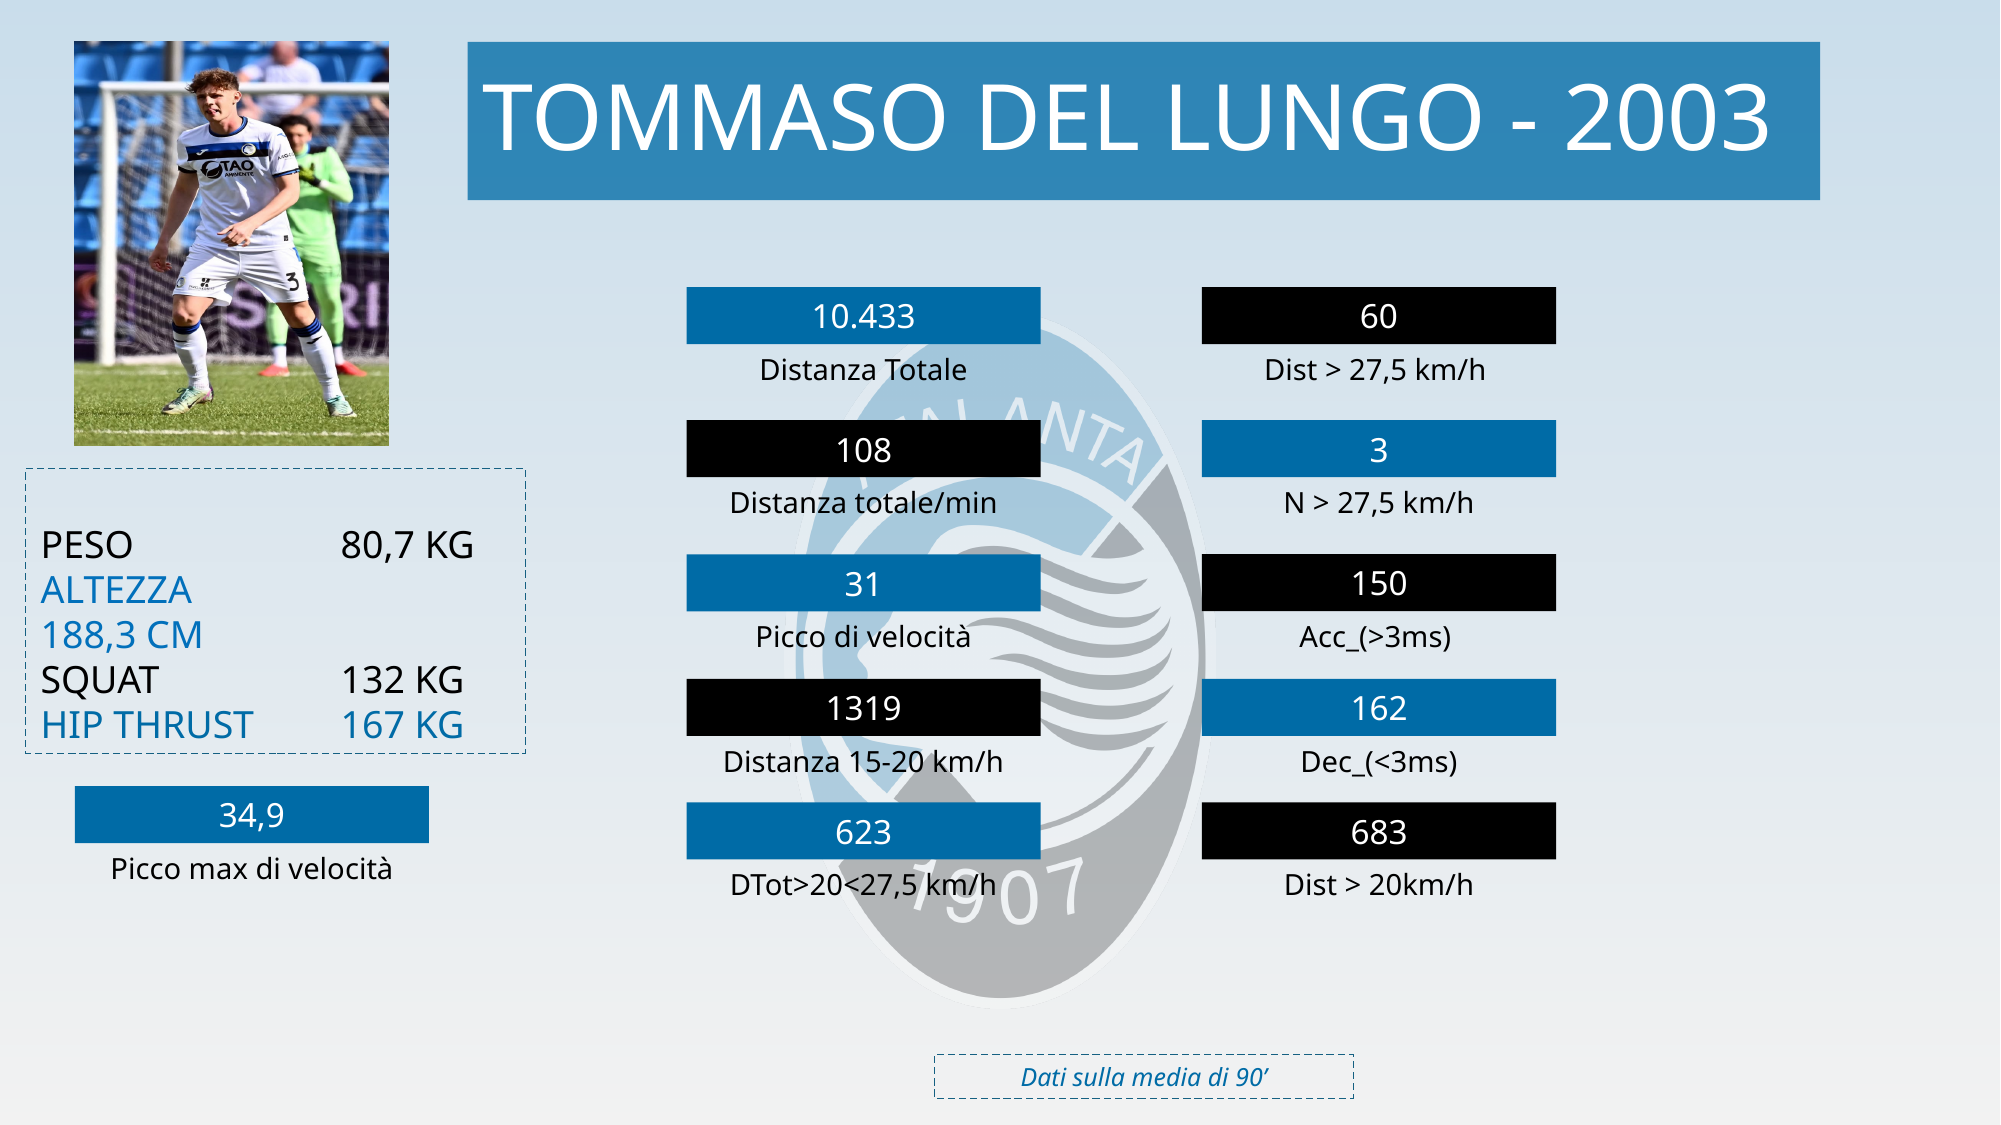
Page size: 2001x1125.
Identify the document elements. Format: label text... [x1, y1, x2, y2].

text_box Dec_(<3ms) [1201, 735, 1557, 786]
text_box Acc_(>3ms) [1201, 611, 1557, 661]
text_box Distanza 15-20 km/h [686, 735, 1041, 786]
text_box 34,9 [73, 785, 430, 845]
text_box PESO 80,7 KG ALTEZZA 188,3 CM SQUAT 132 KG HIP THRUST 167 KG [25, 468, 526, 754]
picture [73, 41, 389, 446]
text_box 162 [1200, 677, 1558, 737]
text_box DTot>20<27,5 km/h [686, 859, 1041, 910]
text_box N > 27,5 km/h [1201, 477, 1557, 527]
text_box Dist > 27,5 km/h [1201, 344, 1557, 394]
text_box Distanza Totale [686, 344, 1041, 394]
text_box 60 [1200, 286, 1558, 346]
text_box 3 [1200, 419, 1558, 479]
text_box 10.433 [685, 286, 1042, 346]
text_box Picco di velocità [686, 611, 1041, 662]
text_box 1319 [685, 677, 1042, 737]
text_box Dist > 20km/h [1201, 859, 1557, 910]
text_box 623 [685, 801, 1042, 861]
text_box 108 [685, 419, 1042, 479]
text_box Picco max di velocità [74, 843, 429, 893]
text_box 683 [1200, 801, 1558, 861]
text_box 31 [685, 553, 1042, 613]
title TOMMASO DEL LUNGO - 2003 [467, 41, 1821, 201]
text_box Distanza totale/min [686, 477, 1041, 527]
text_box Dati sulla media di 90’ [934, 1054, 1354, 1099]
text_box 150 [1200, 552, 1558, 613]
